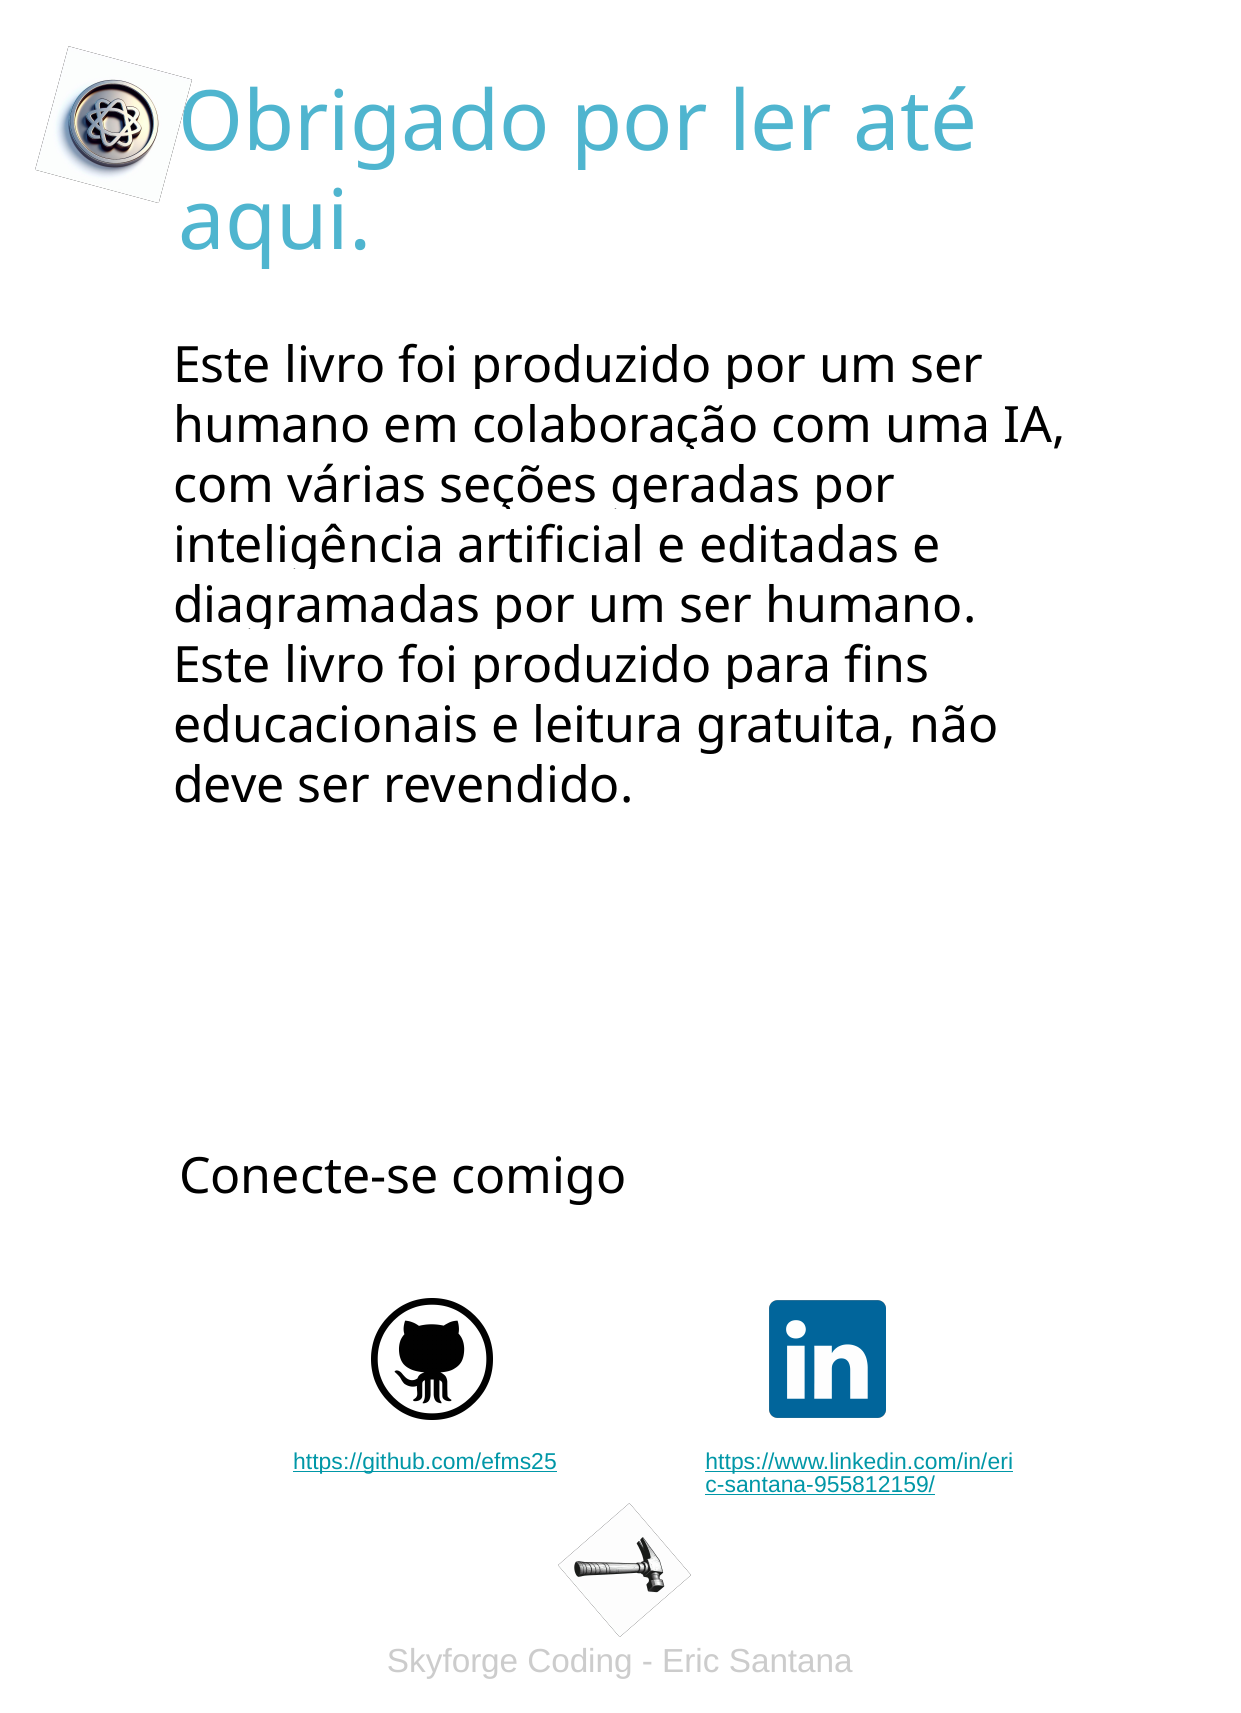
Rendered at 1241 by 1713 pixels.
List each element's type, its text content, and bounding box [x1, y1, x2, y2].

picture [559, 1504, 690, 1636]
picture [760, 1292, 894, 1426]
text_box Obrigado por ler até aqui. [163, 51, 1089, 173]
text_box https://github.com/efms25 [278, 1432, 586, 1488]
text_box https://www.linkedin.com/in/eric-santana-955812159/ [690, 1432, 1032, 1488]
text_box Conecte-se comigo [164, 1140, 1088, 1215]
text_box Este livro foi produzido por um ser humano em colaboração com uma IA, com várias seções geradas por inteligência artificial e editadas e diagramadas por um ser humano. Este livro foi produzido para fins educacionais e leitura gratuita, não deve ser revendido. [157, 316, 1083, 783]
picture [371, 1298, 493, 1420]
picture [36, 47, 178, 203]
